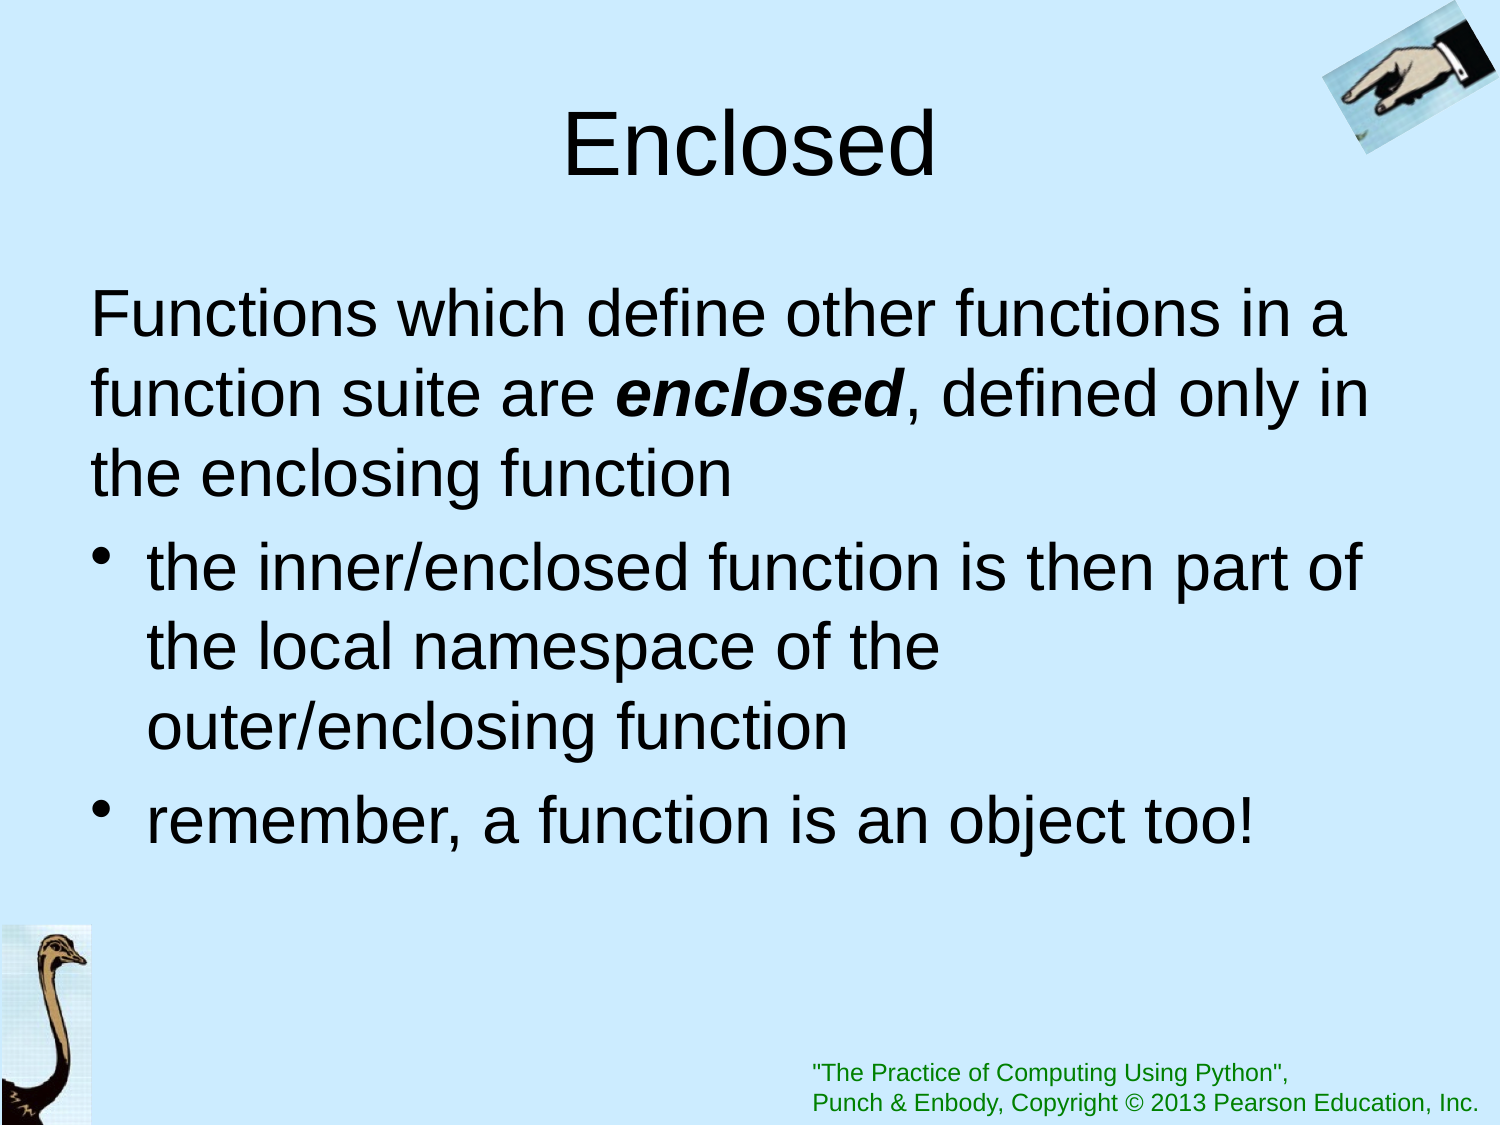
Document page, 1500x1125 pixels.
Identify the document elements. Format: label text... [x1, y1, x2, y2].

picture [2, 924, 92, 1125]
list Functions which define other functions in a function suite are enclosed, defined only in the enclosing function the inner/enclosed function is then part of the local namespace of the outer/enclosing function remember, a function is an object too! [75, 262, 1425, 1005]
title Enclosed [75, 45, 1425, 233]
picture [1378, 0, 1499, 120]
